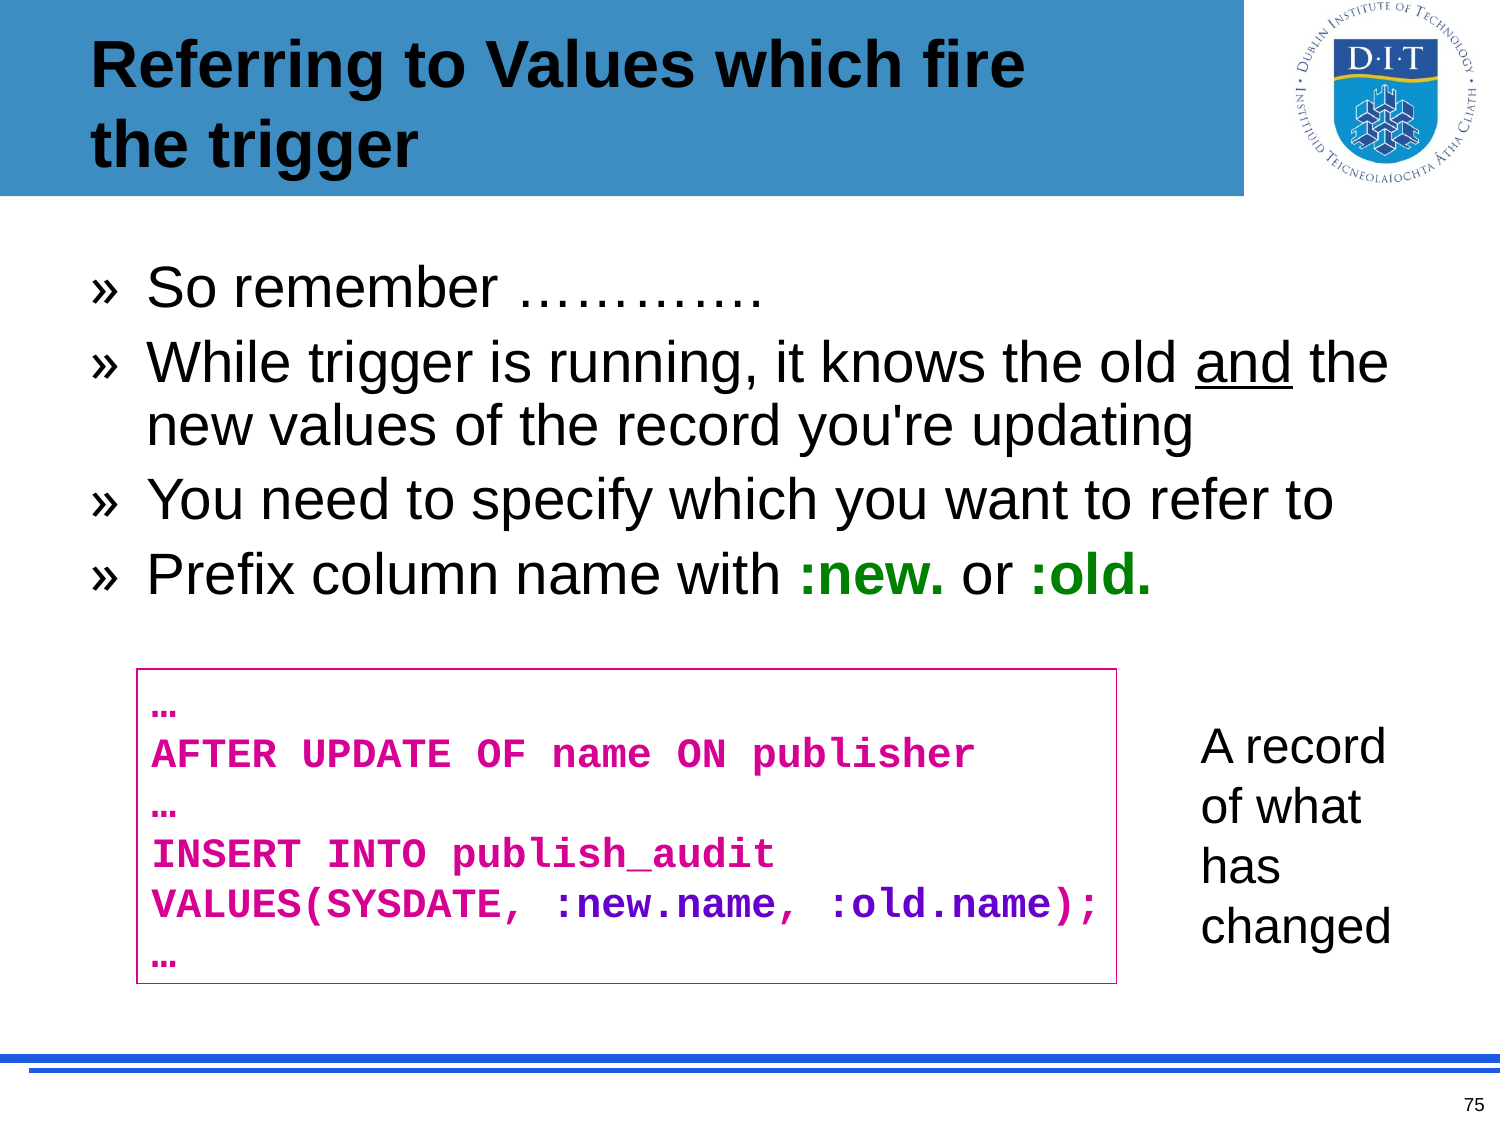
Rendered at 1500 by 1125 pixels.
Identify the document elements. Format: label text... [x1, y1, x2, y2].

text_box … AFTER UPDATE OF name ON publisher … INSERT INTO publish_audit VALUES(SYSDATE, :new.name, :old.name); … [136, 668, 1117, 984]
slide_number 75 [1149, 1084, 1500, 1125]
title Referring to Values which fire the trigger [74, 18, 1105, 182]
text_box A record of what has changed [1185, 706, 1451, 961]
picture [1293, 0, 1478, 185]
list So remember …………. While trigger is running, it knows the old and the new values of the record you're updating You need to specify which you want to refer to Prefix column name with :new. or :old. [74, 249, 1426, 1051]
